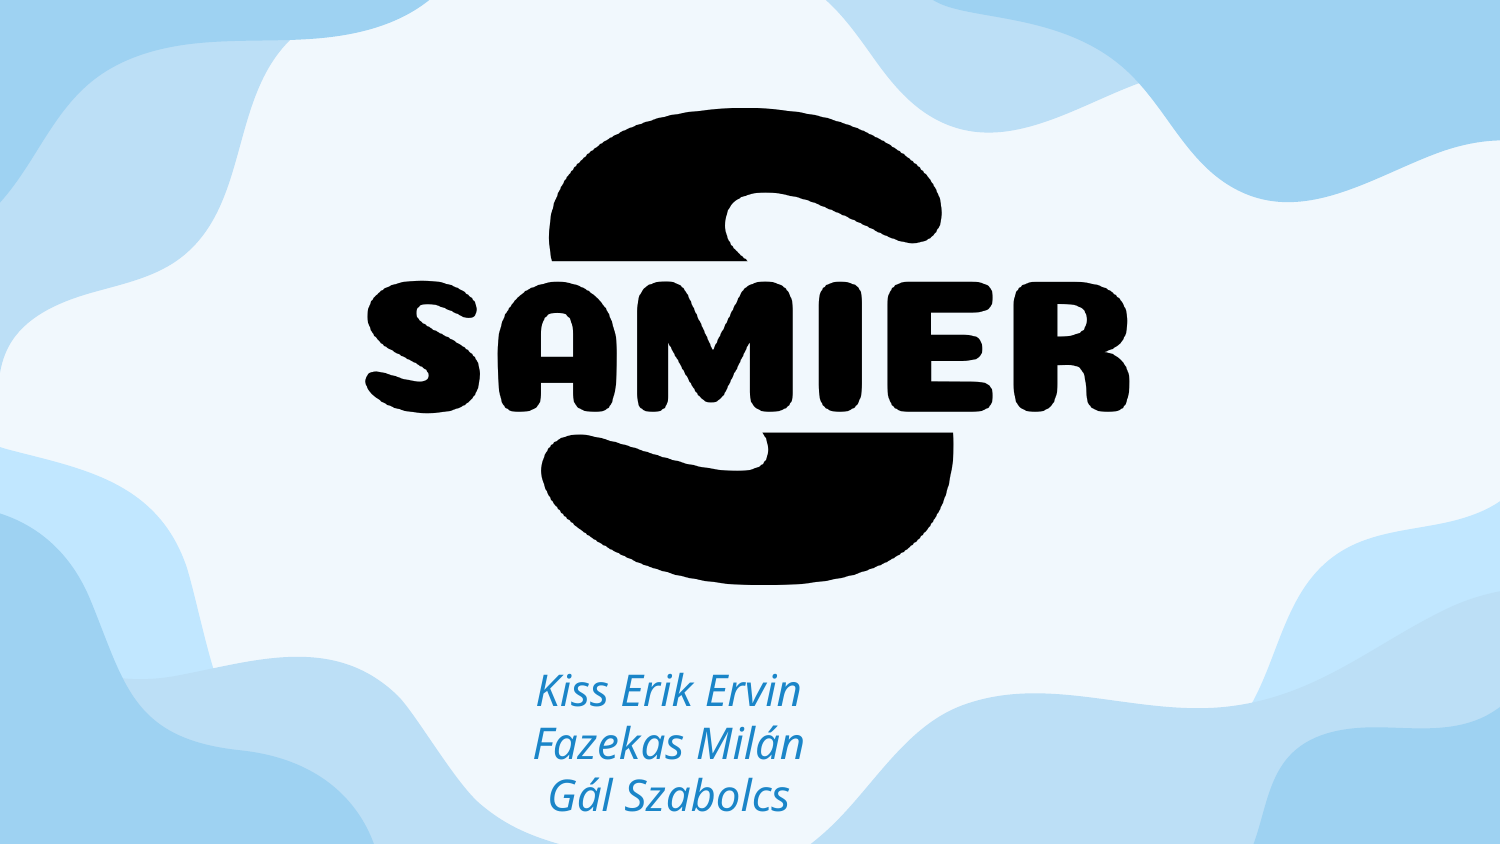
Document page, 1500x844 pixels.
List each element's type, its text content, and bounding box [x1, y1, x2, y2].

picture [364, 107, 1130, 585]
subtitle Kiss Erik Ervin Fazekas Milán Gál Szabolcs [94, 640, 1220, 844]
